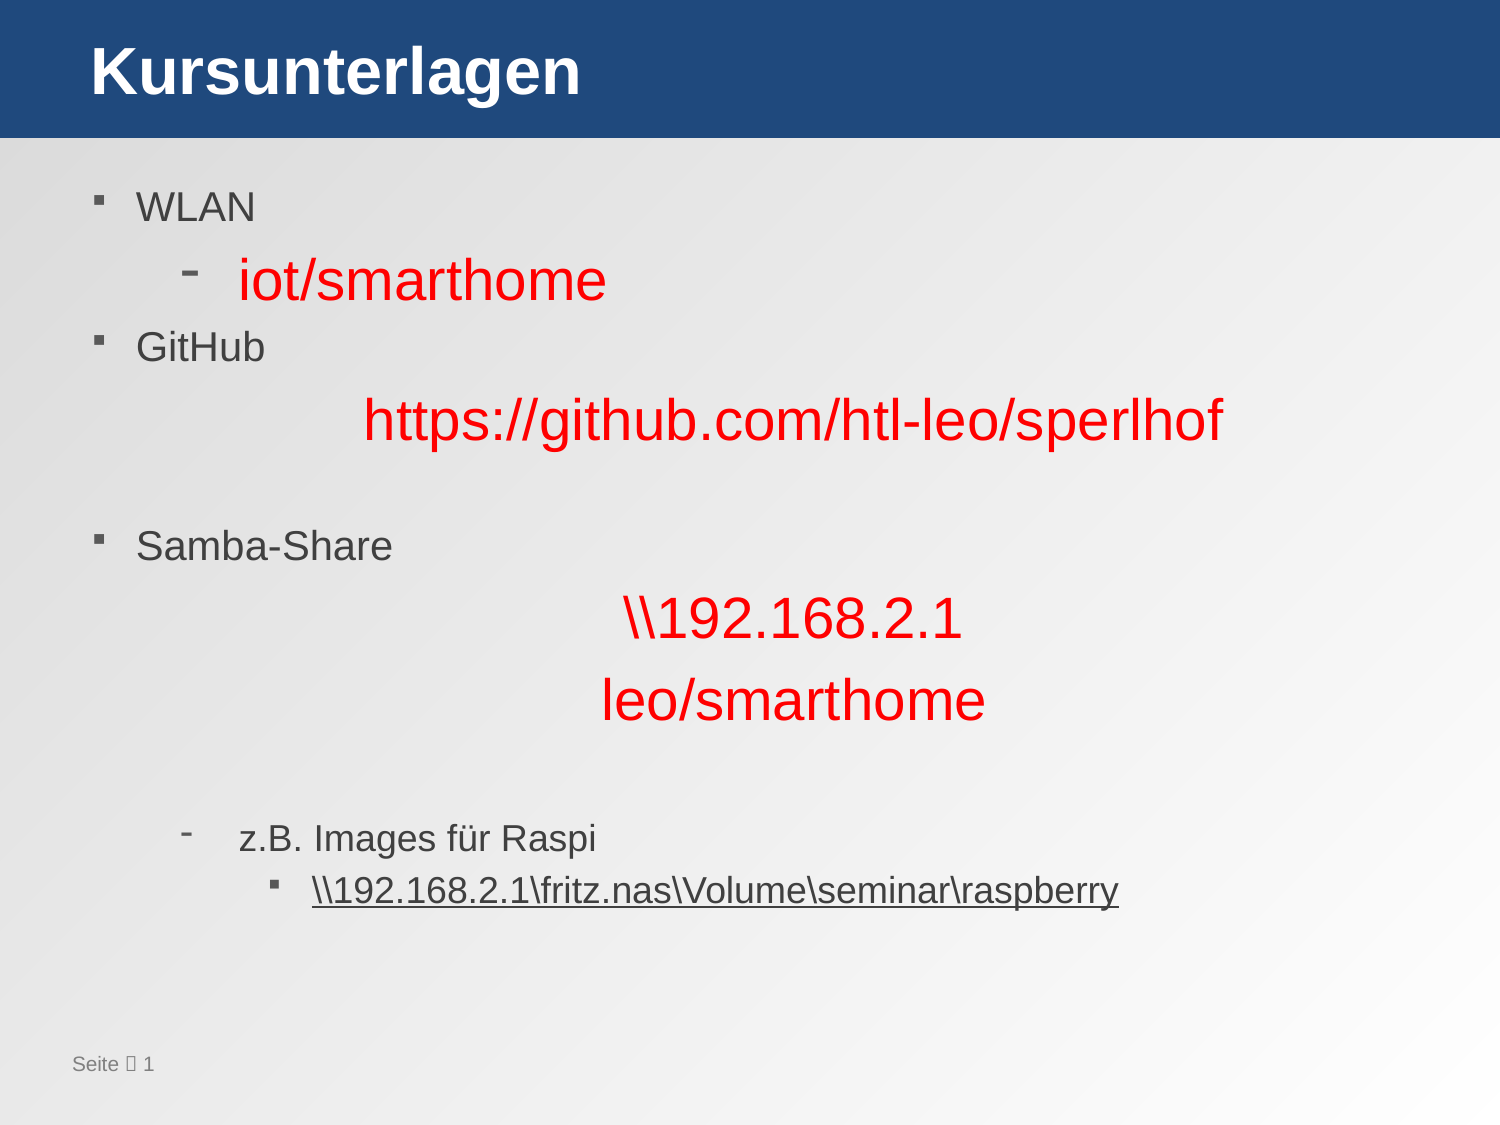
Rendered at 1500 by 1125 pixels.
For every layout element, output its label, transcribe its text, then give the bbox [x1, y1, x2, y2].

list WLAN iot/smarthome GitHub https://github.com/htl-leo/sperlhof Samba-Share \\192.168.2.1 leo/smarthome z.B. Images für Raspi \\192.168.2.1\fritz.nas\Volume\seminar\raspberry [76, 172, 1424, 929]
title Kursunterlagen [75, 20, 1425, 208]
